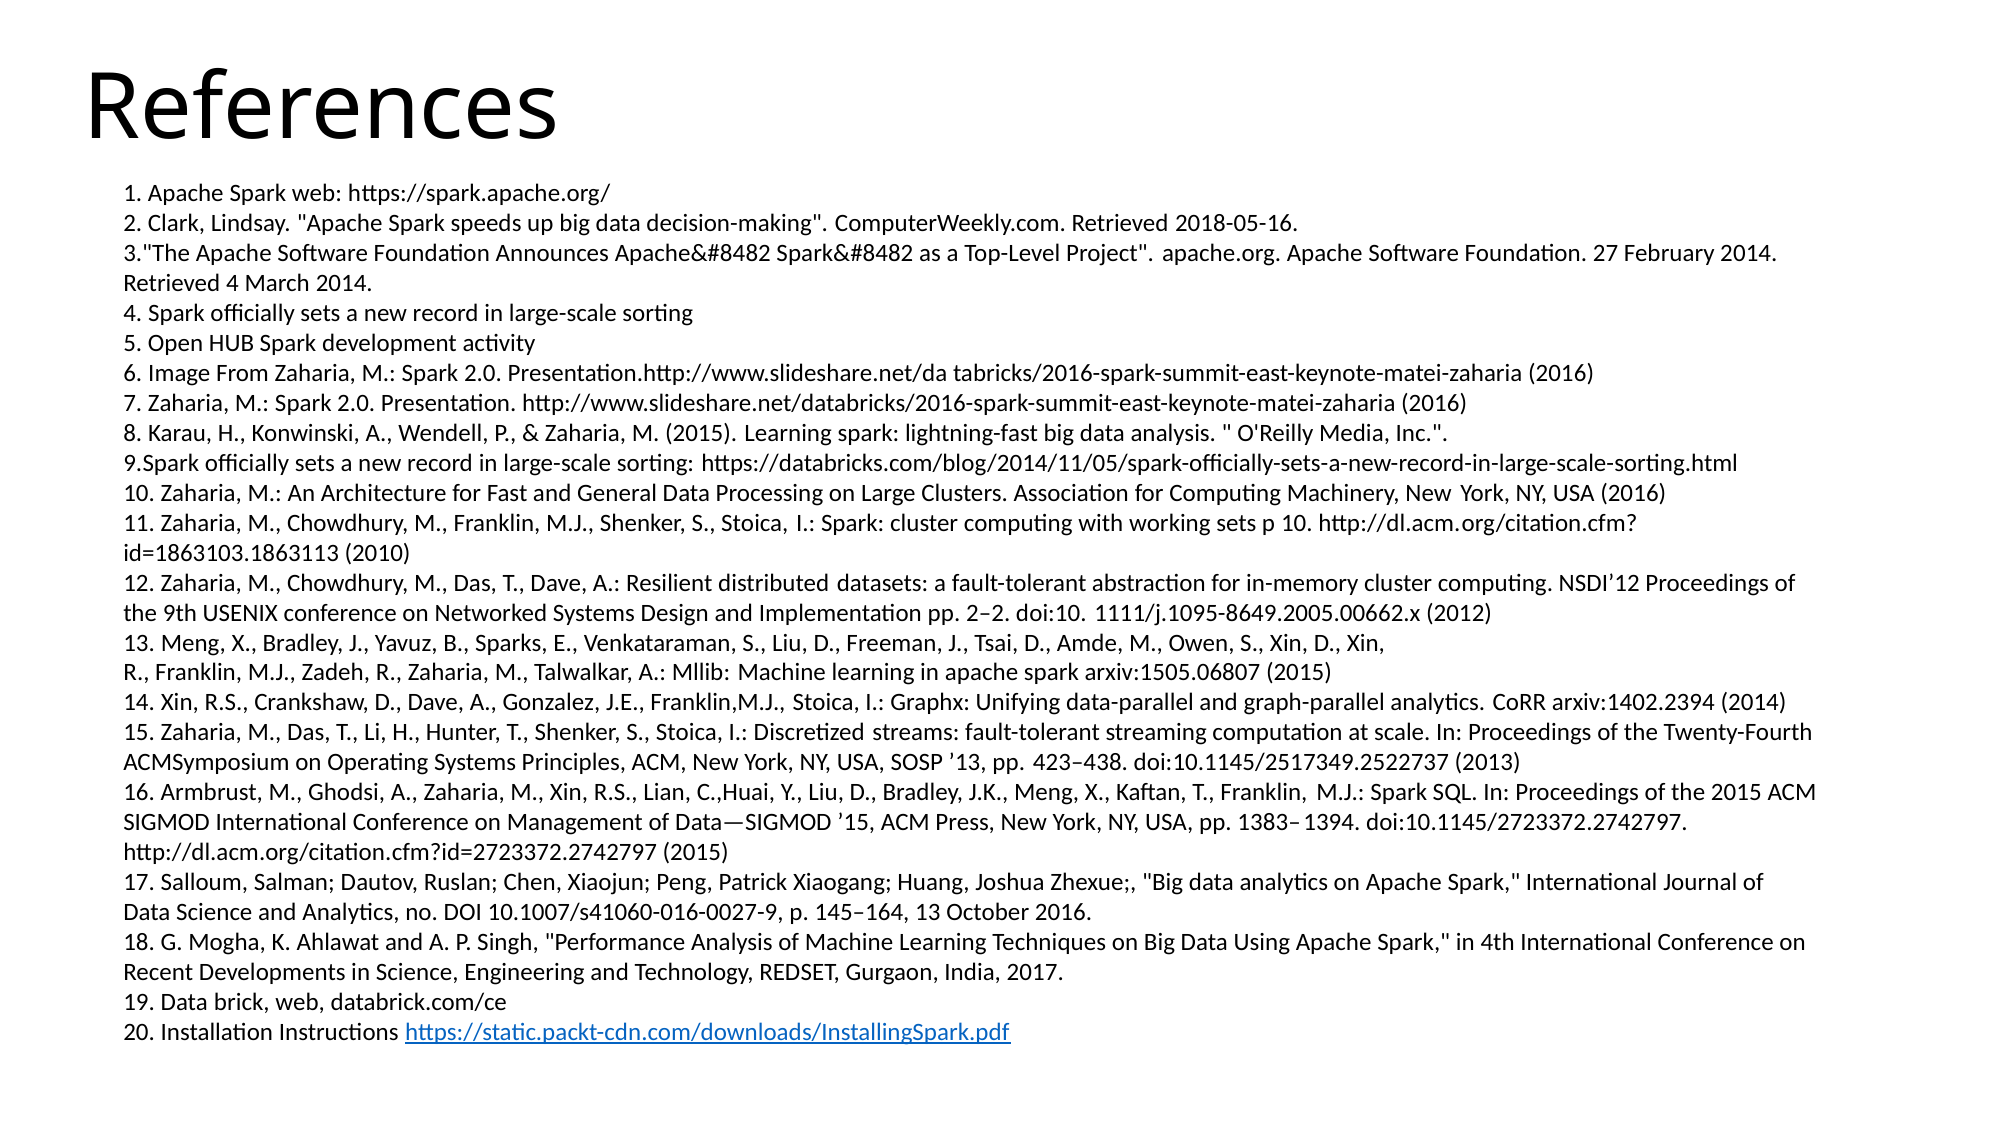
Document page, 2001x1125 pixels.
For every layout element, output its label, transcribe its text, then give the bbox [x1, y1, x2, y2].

title References [68, 0, 1794, 218]
list 1. Apache Spark web: https://spark.apache.org/ 2. Clark, Lindsay. "Apache Spark speeds up big data decision-making". ComputerWeekly.com. Retrieved 2018-05-16. 3."The Apache Software Foundation Announces Apache&#8482 Spark&#8482 as a Top-Level Project". apache.org. Apache Software Foundation. 27 February 2014. Retrieved 4 March 2014. 4. Spark officially sets a new record in large-scale sorting 5. Open HUB Spark development activity 6. Image From Zaharia, M.: Spark 2.0. Presentation.http://www.slideshare.net/da tabricks/2016-spark-summit-east-keynote-matei-zaharia (2016) 7. Zaharia, M.: Spark 2.0. Presentation. http://www.slideshare.net/databricks/2016-spark-summit-east-keynote-matei-zaharia (2016) 8. Karau, H., Konwinski, A., Wendell, P., & Zaharia, M. (2015). Learning spark: lightning-fast big data analysis. " O'Reilly Media, Inc.". 9.Spark officially sets a new record in large-scale sorting: https://databricks.com/blog/2014/11/05/spark-officially-sets-a-new-record-in-large-scale-sorting.html 10. Zaharia, M.: An Architecture for Fast and General Data Processing on Large Clusters. Association for Computing Machinery, New York, NY, USA (2016) 11. Zaharia, M., Chowdhury, M., Franklin, M.J., Shenker, S., Stoica, I.: Spark: cluster computing with working sets p 10. http://dl.acm.org/citation.cfm?id=1863103.1863113 (2010) 12. Zaharia, M., Chowdhury, M., Das, T., Dave, A.: Resilient distributed datasets: a fault-tolerant abstraction for in-memory cluster computing. NSDI’12 Proceedings of the 9th USENIX conference on Networked Systems Design and Implementation pp. 2–2. doi:10. 1111/j.1095-8649.2005.00662.x (2012) 13. Meng, X., Bradley, J., Yavuz, B., Sparks, E., Venkataraman, S., Liu, D., Freeman, J., Tsai, D., Amde, M., Owen, S., Xin, D., Xin, R., Franklin, M.J., Zadeh, R., Zaharia, M., Talwalkar, A.: Mllib: Machine learning in apache spark arxiv:1505.06807 (2015) 14. Xin, R.S., Crankshaw, D., Dave, A., Gonzalez, J.E., Franklin,M.J., Stoica, I.: Graphx: Unifying data-parallel and graph-parallel analytics. CoRR arxiv:1402.2394 (2014) 15. Zaharia, M., Das, T., Li, H., Hunter, T., Shenker, S., Stoica, I.: Discretized streams: fault-tolerant streaming computation at scale. In: Proceedings of the Twenty-Fourth ACMSymposium on Operating Systems Principles, ACM, New York, NY, USA, SOSP ’13, pp. 423–438. doi:10.1145/2517349.2522737 (2013) 16. Armbrust, M., Ghodsi, A., Zaharia, M., Xin, R.S., Lian, C.,Huai, Y., Liu, D., Bradley, J.K., Meng, X., Kaftan, T., Franklin, M.J.: Spark SQL. In: Proceedings of the 2015 ACM SIGMOD International Conference on Management of Data—SIGMOD ’15, ACM Press, New York, NY, USA, pp. 1383–1394. doi:10.1145/2723372.2742797. http://dl.acm.org/citation.cfm?id=2723372.2742797 (2015) 17. Salloum, Salman; Dautov, Ruslan; Chen, Xiaojun; Peng, Patrick Xiaogang; Huang, Joshua Zhexue;, "Big data analytics on Apache Spark," International Journal of Data Science and Analytics, no. DOI 10.1007/s41060-016-0027-9, p. 145–164, 13 October 2016. 18. G. Mogha, K. Ahlawat and A. P. Singh, "Performance Analysis of Machine Learning Techniques on Big Data Using Apache Spark," in 4th International Conference on Recent Developments in Science, Engineering and Technology, REDSET, Gurgaon, India, 2017. 19. Data brick, web, databrick.com/ce 20. Installation Instructions https://static.packt-cdn.com/downloads/InstallingSpark.pdf [108, 169, 1834, 1087]
